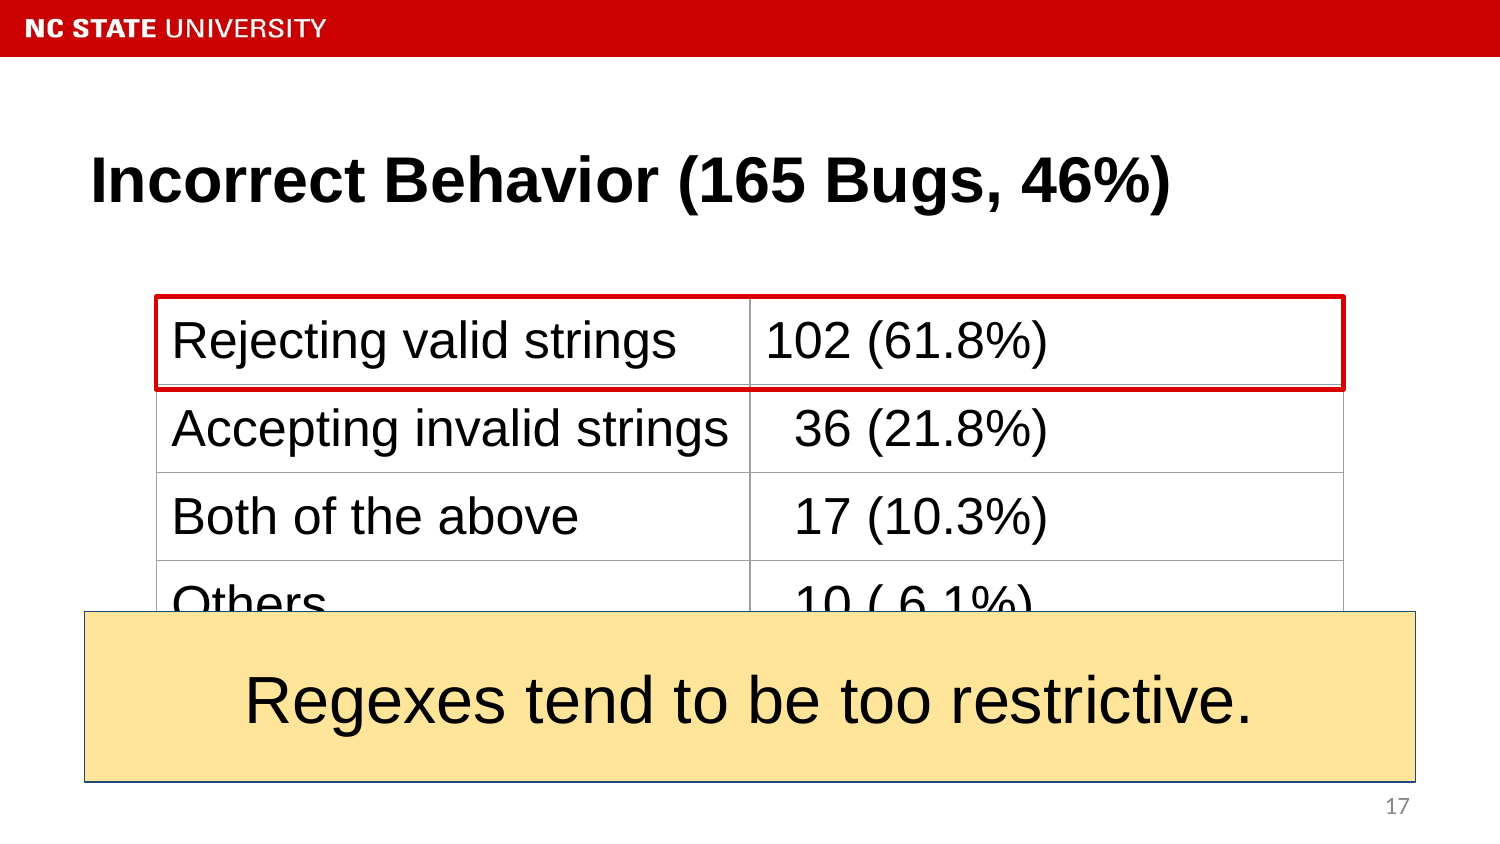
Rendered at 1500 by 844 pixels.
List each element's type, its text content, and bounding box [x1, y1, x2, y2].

table_cell 36 (21.8%) [751, 390, 1343, 472]
text_box [156, 296, 1344, 390]
picture [0, 0, 1500, 57]
text_box Regexes tend to be too restrictive. [84, 611, 1416, 782]
table_cell Others [157, 561, 749, 611]
table_cell 10 ( 6.1%) [751, 561, 1343, 611]
table_cell Both of the above [157, 473, 749, 560]
table_cell 17 (10.3%) [751, 473, 1343, 560]
slide_number ‹#› [1074, 782, 1425, 827]
table_cell Accepting invalid strings [157, 390, 749, 472]
title Incorrect Behavior (165 Bugs, 46%) [75, 110, 1425, 243]
